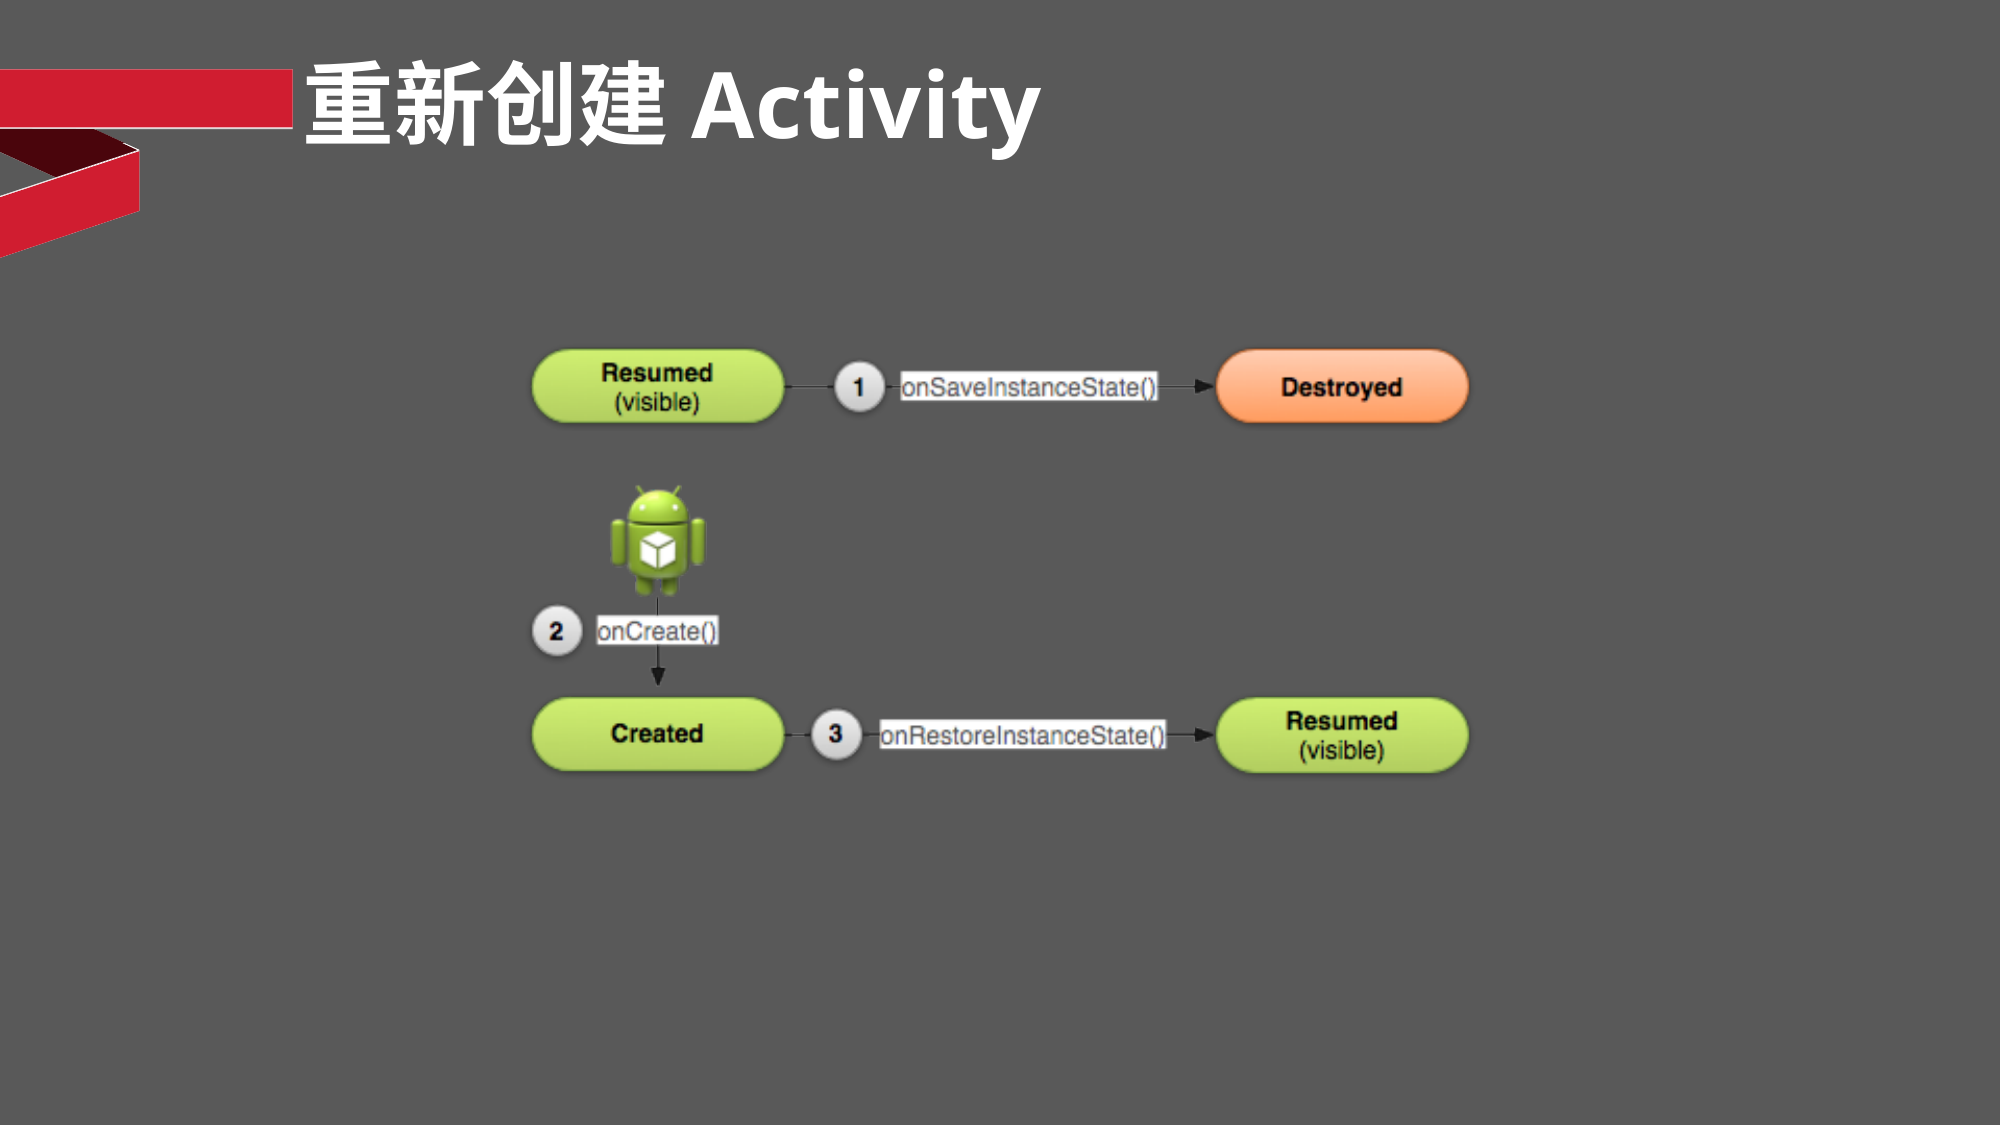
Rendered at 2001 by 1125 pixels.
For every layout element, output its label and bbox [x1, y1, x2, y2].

text_box [0, 39, 1251, 299]
picture [511, 330, 1489, 795]
